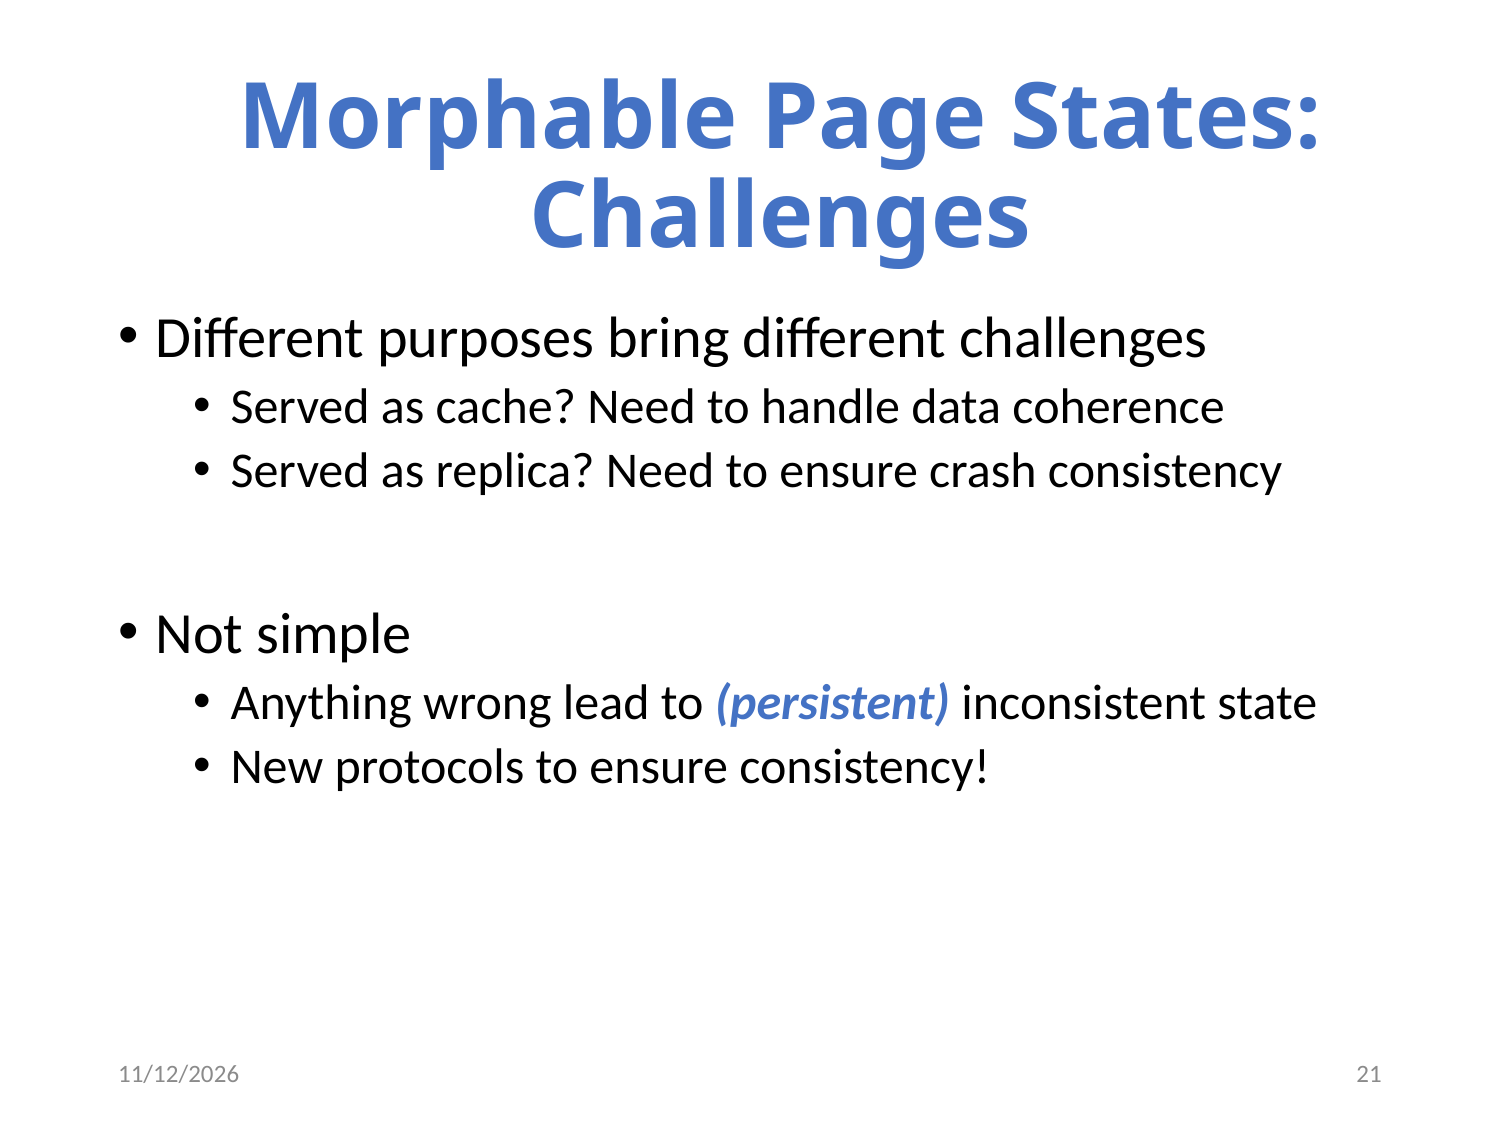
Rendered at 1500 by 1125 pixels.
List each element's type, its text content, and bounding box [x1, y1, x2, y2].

title Morphable Page States: Challenges [103, 59, 1458, 278]
slide_number 21 [1059, 1042, 1397, 1103]
list Different purposes bring different challenges Served as cache? Need to handle data coherence Served as replica? Need to ensure crash consistency Not simple Anything wrong lead to (persistent) inconsistent state New protocols to ensure consistency! [103, 299, 1397, 1014]
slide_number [103, 1042, 441, 1103]
